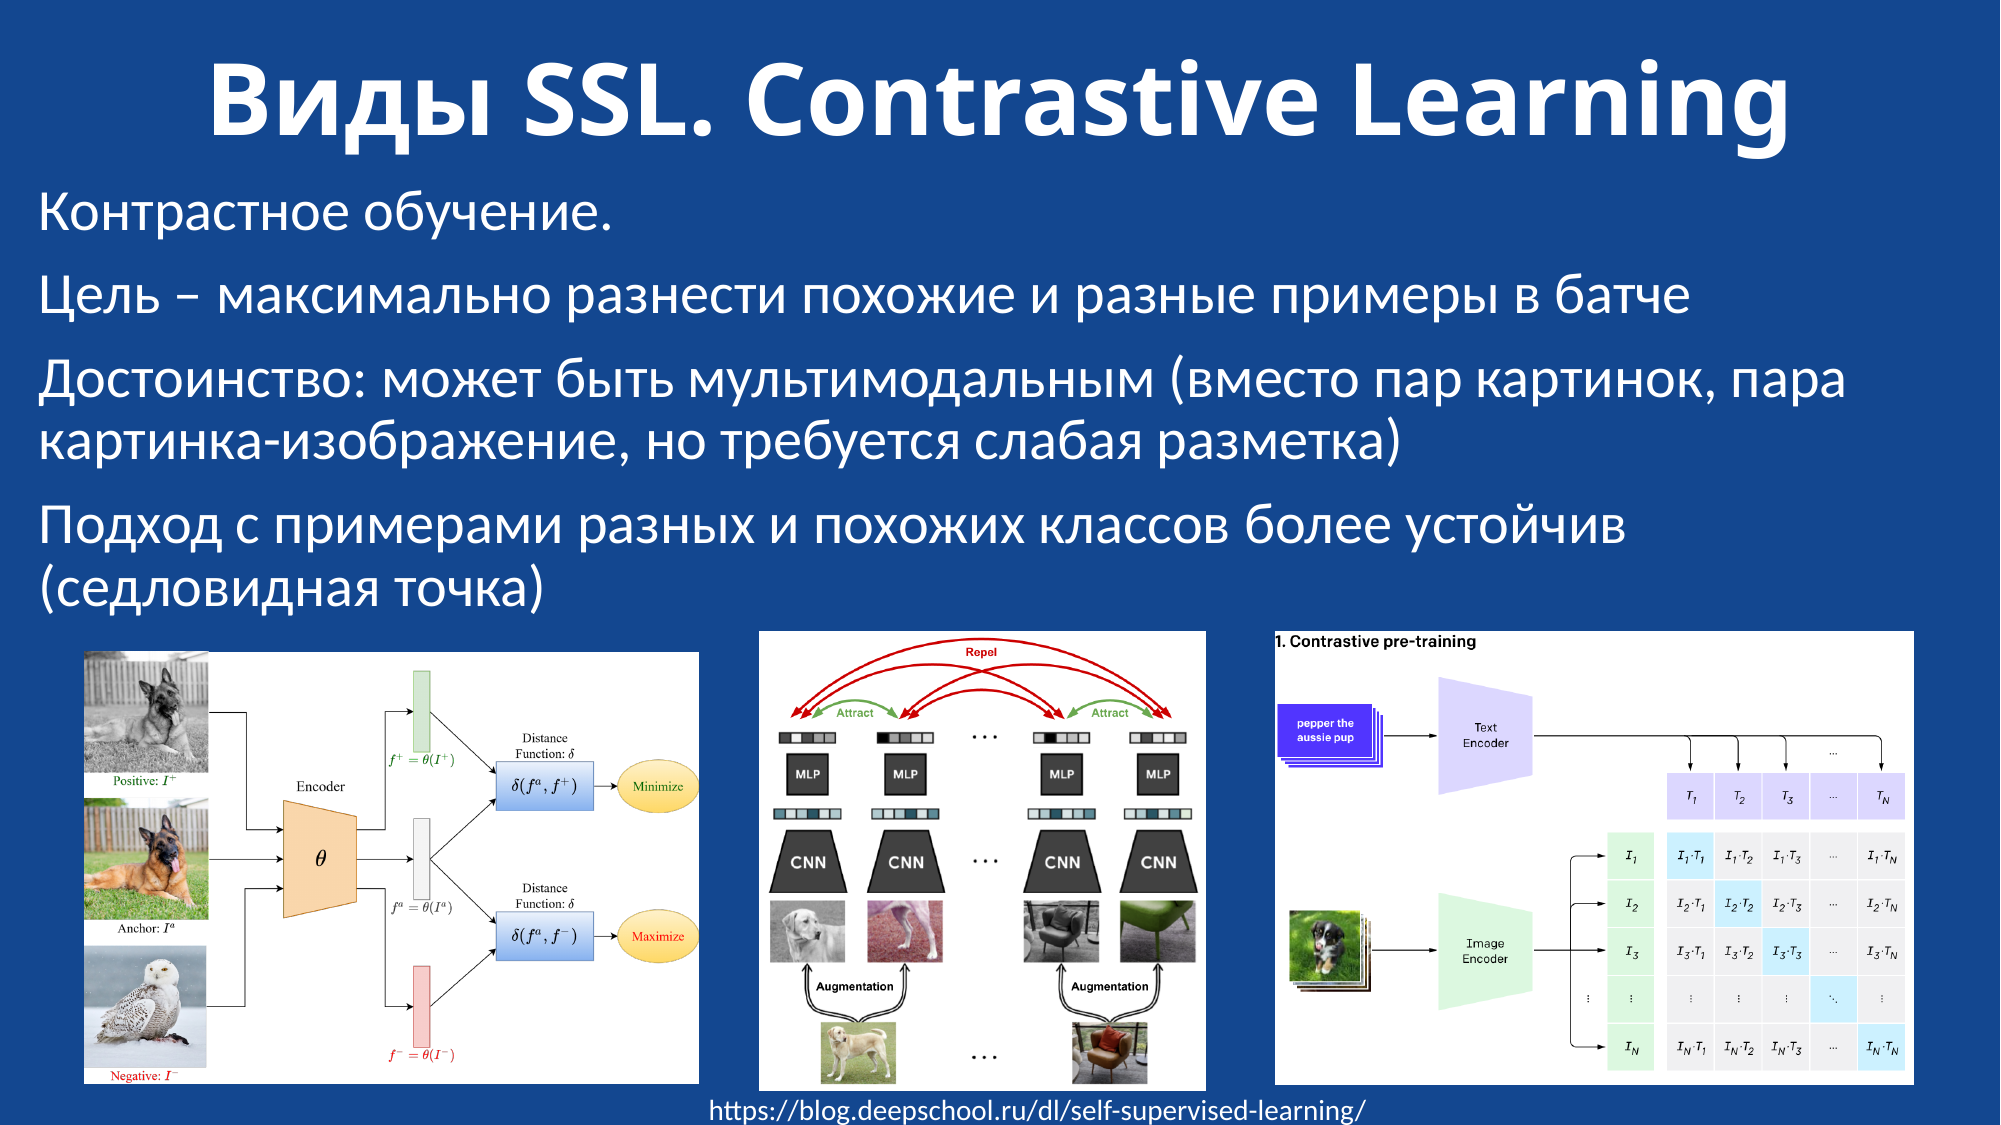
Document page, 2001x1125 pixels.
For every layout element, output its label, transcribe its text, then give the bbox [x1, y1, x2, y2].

picture [84, 651, 700, 1085]
title Виды SSL. Сontrastive Learning [137, 34, 1863, 172]
text_box https://blog.deepschool.ru/dl/self-supervised-learning/ [693, 1084, 1383, 1125]
picture [759, 631, 1206, 1091]
picture [1275, 631, 1914, 1085]
list Контрастное обучение. Цель – максимально разнести похожие и разные примеры в батче Достоинство: может быть мультимодальным (вместо пар картинок, пара картинка-изображение, но требуется слабая разметка) Подход с примерами разных и похожих классов более устойчив (седловидная точка) [24, 172, 1947, 1044]
